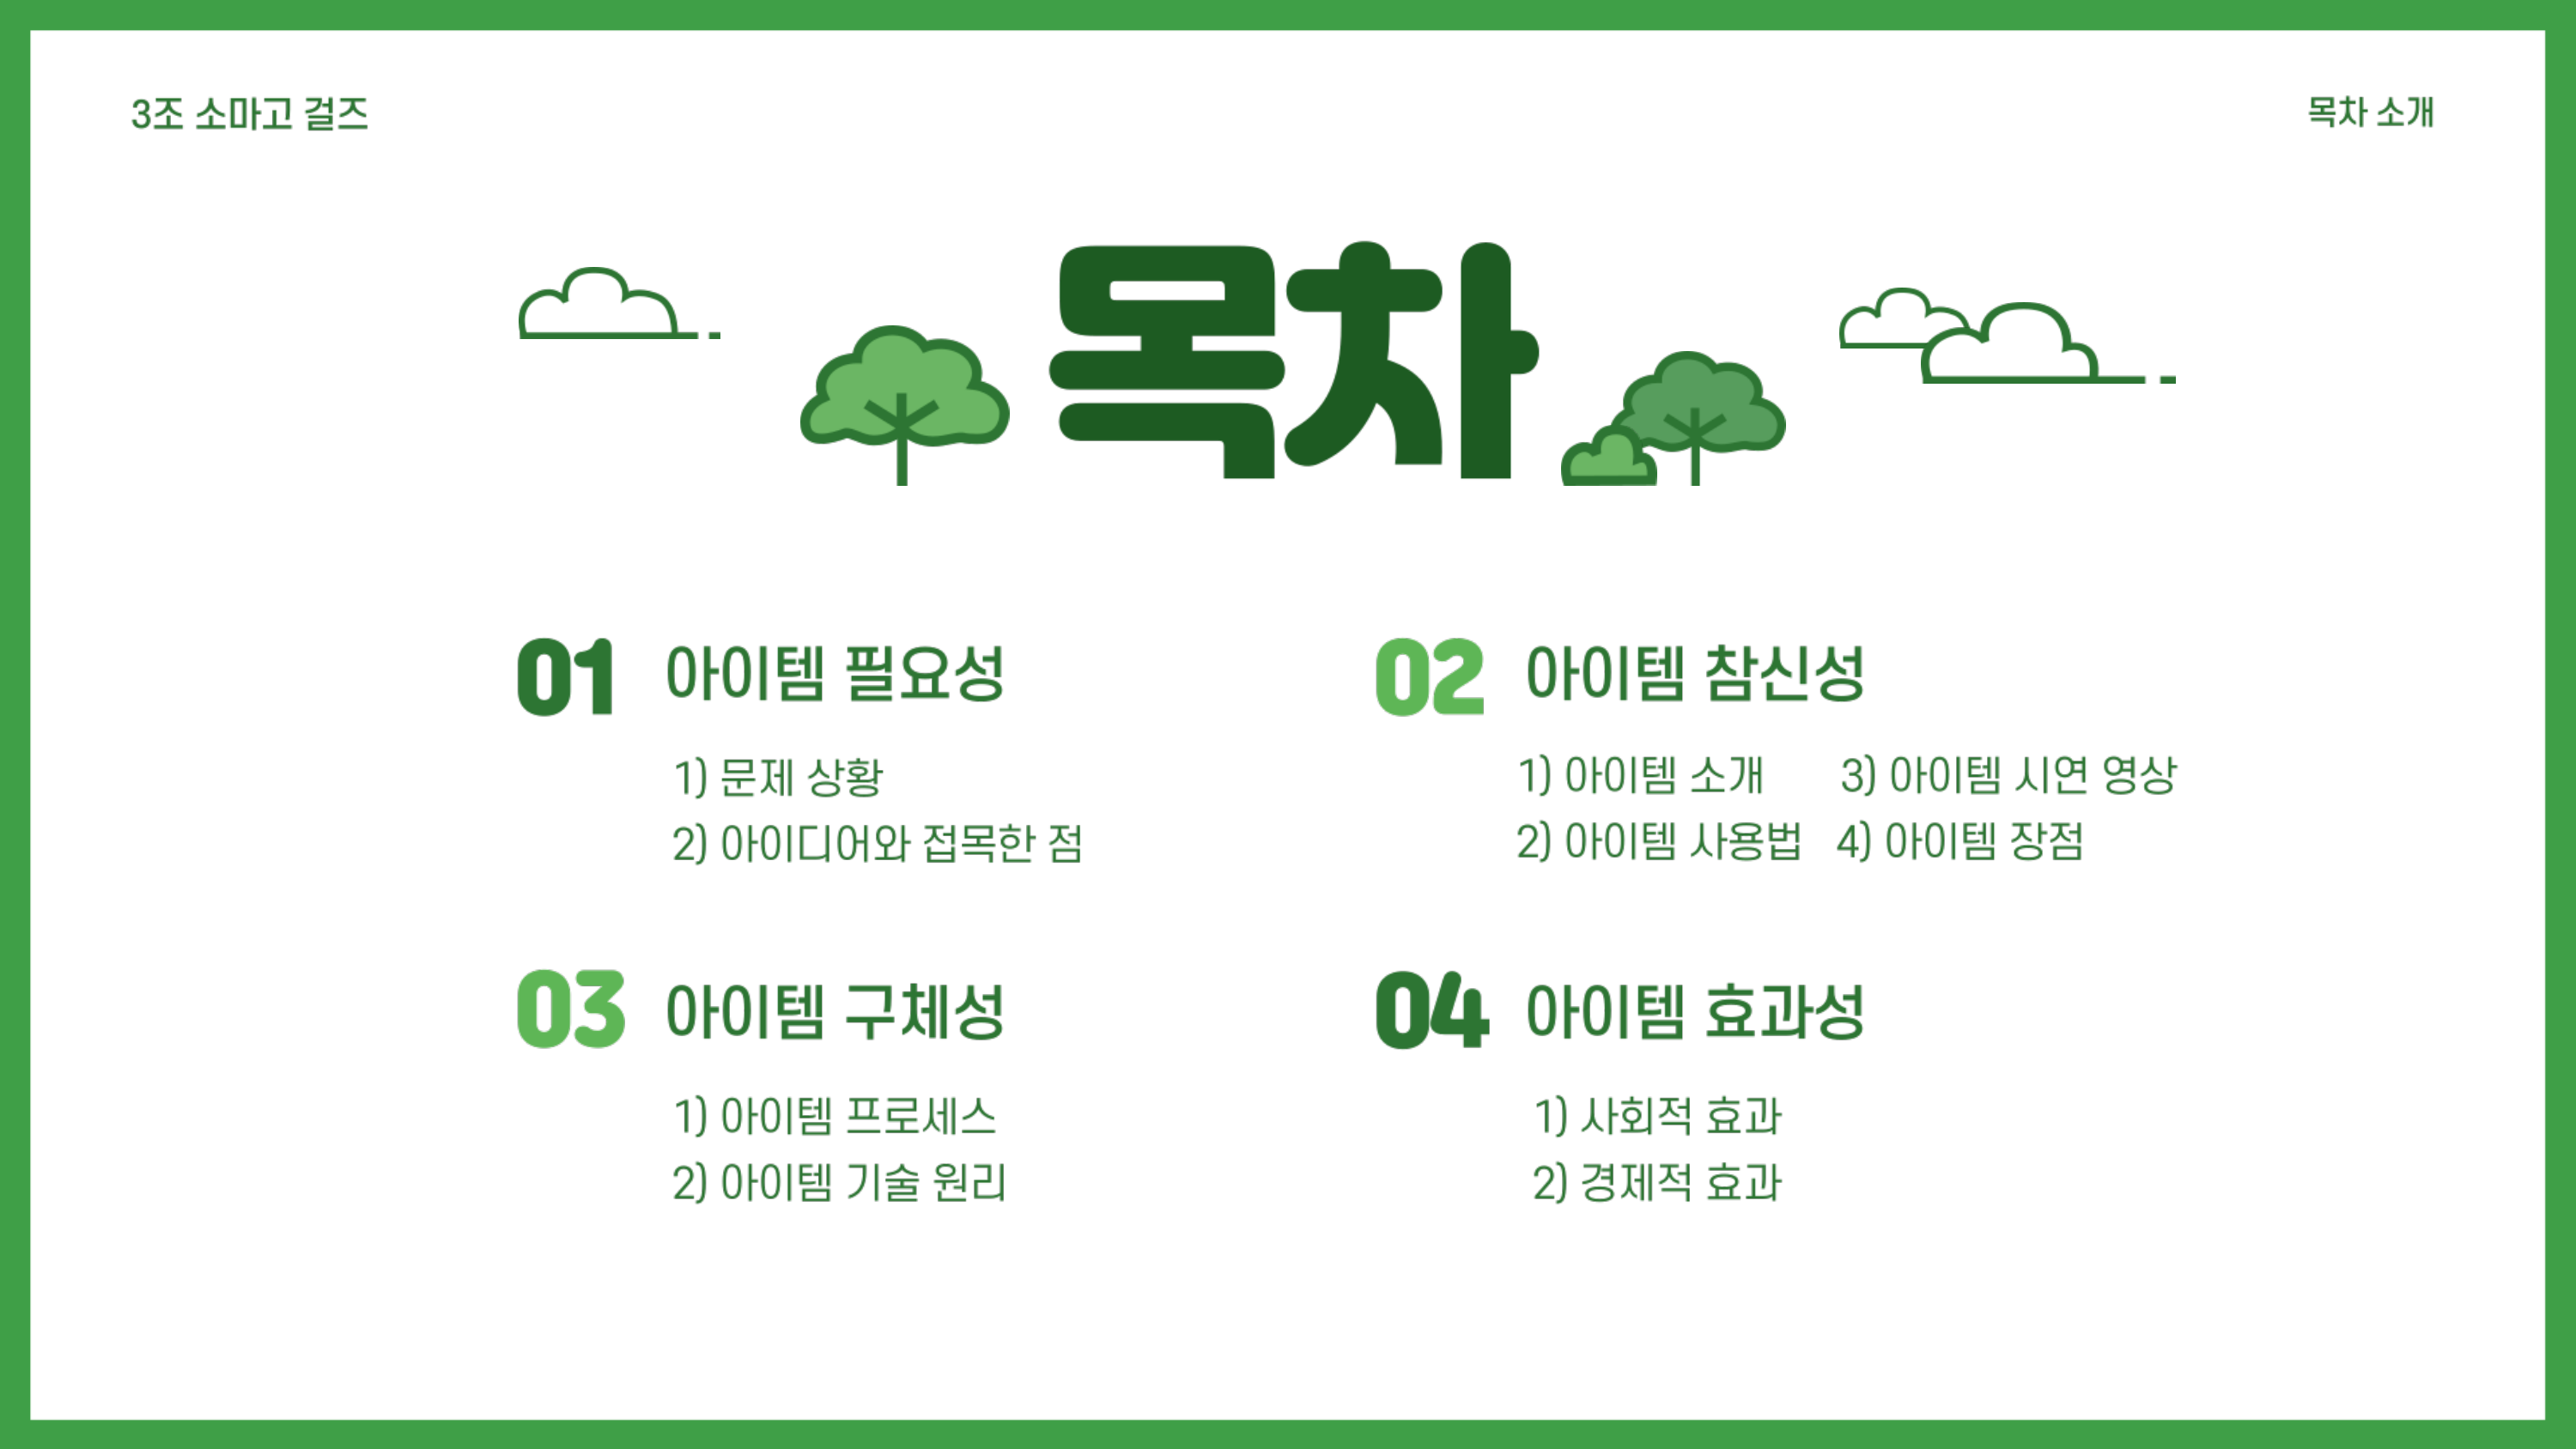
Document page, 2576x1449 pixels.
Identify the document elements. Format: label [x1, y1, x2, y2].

picture [966, 153, 1655, 595]
text_box [1659, 351, 1787, 486]
text_box [1561, 424, 1657, 486]
picture [1359, 601, 2198, 882]
text_box [519, 267, 720, 339]
picture [501, 932, 1031, 1223]
picture [1359, 932, 1892, 1223]
picture [501, 601, 1031, 760]
text_box [1921, 302, 2176, 384]
picture [665, 742, 1102, 884]
text_box [1838, 288, 2008, 349]
text_box [0, 0, 2576, 1449]
text_box [799, 325, 962, 486]
picture [125, 85, 386, 156]
picture [2214, 85, 2450, 142]
